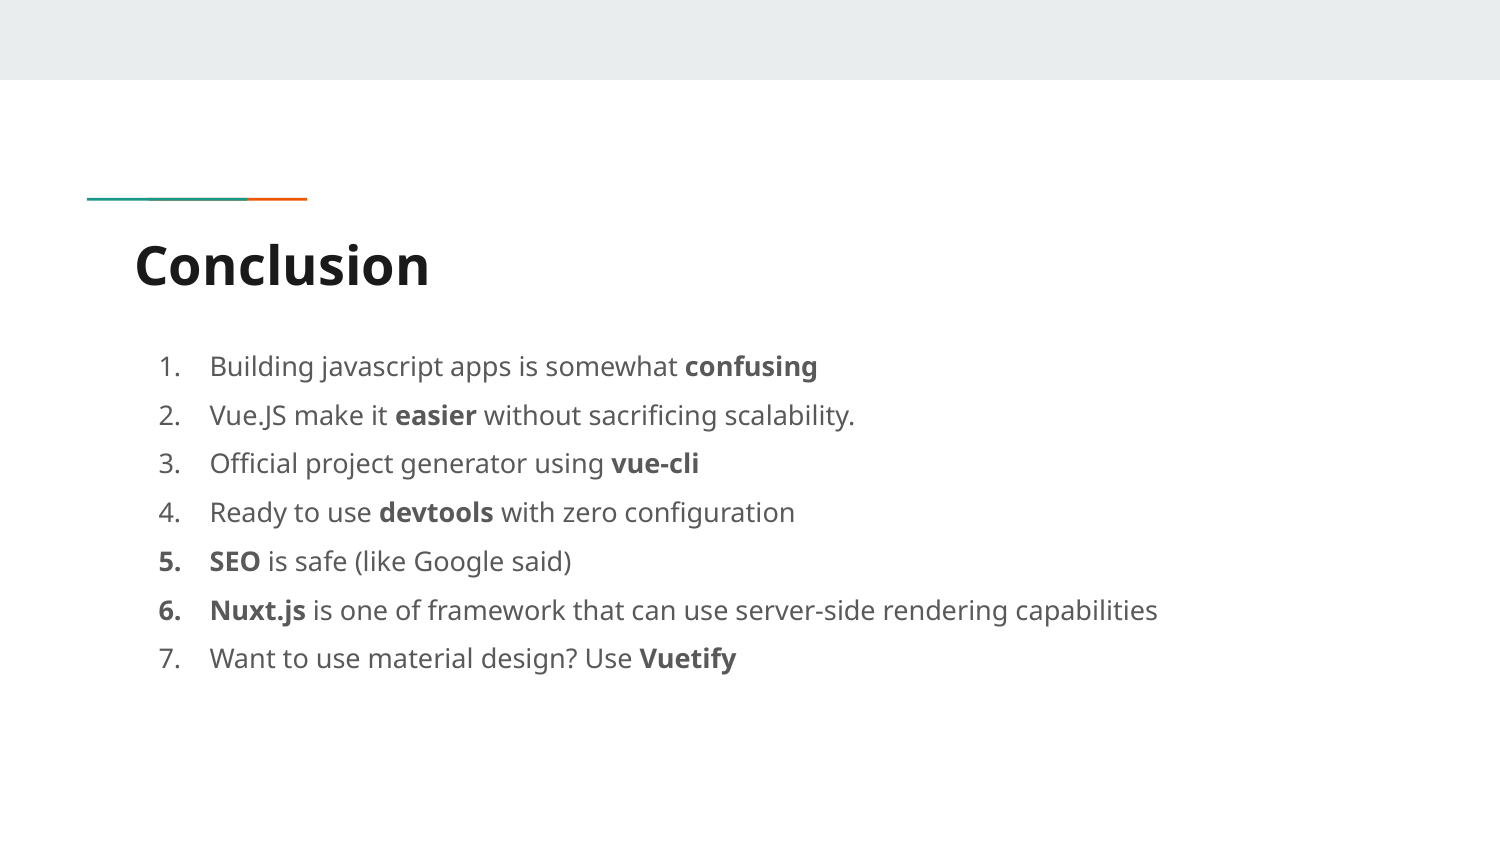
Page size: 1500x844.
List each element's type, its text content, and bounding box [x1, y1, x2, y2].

list Building javascript apps is somewhat confusing Vue.JS make it easier without sacrificing scalability. Official project generator using vue-cli Ready to use devtools with zero configuration SEO is safe (like Google said) Nuxt.js is one of framework that can use server-side rendering capabilities Want to use material design? Use Vuetify [119, 318, 1381, 712]
title Conclusion [119, 216, 1381, 305]
